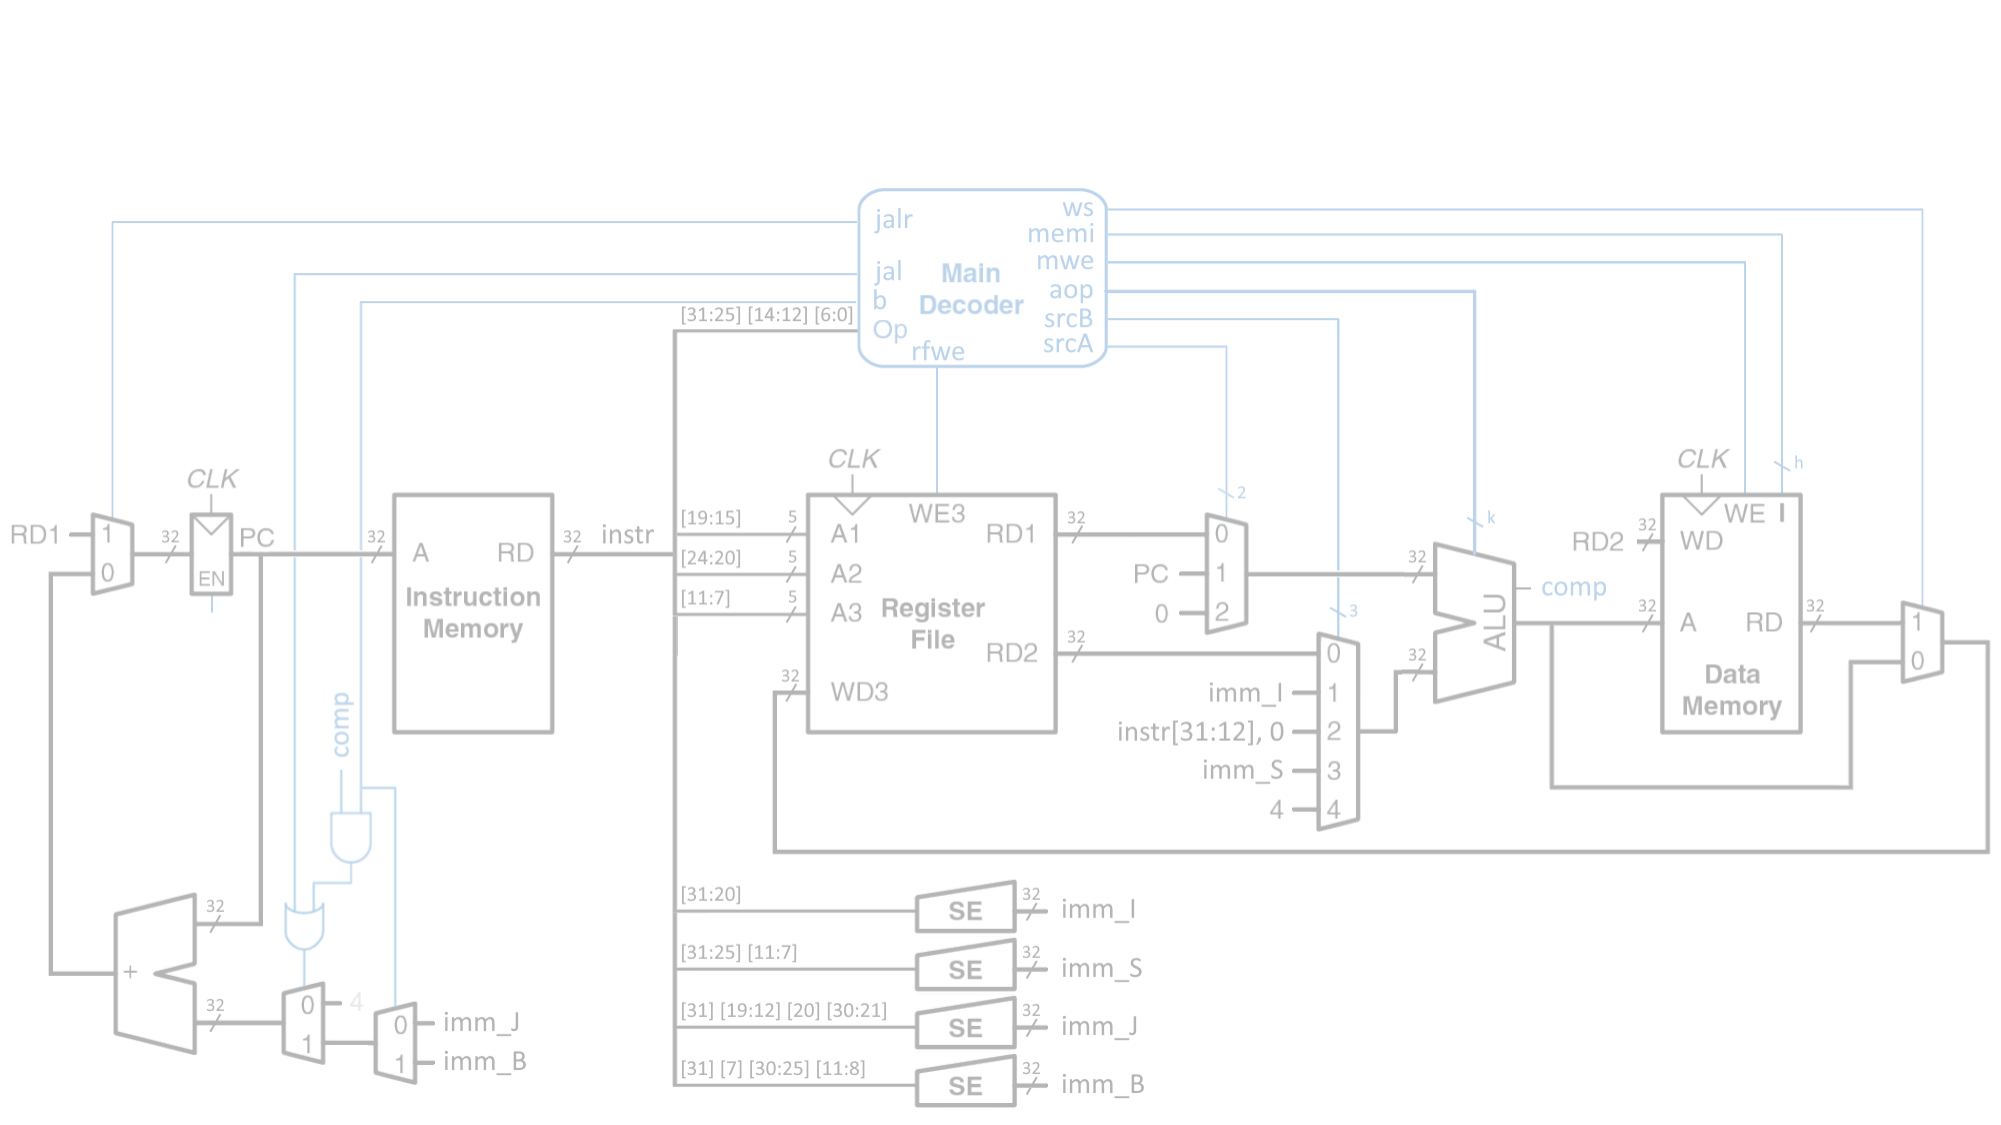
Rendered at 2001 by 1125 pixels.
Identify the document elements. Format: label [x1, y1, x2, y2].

picture [0, 177, 2000, 1125]
